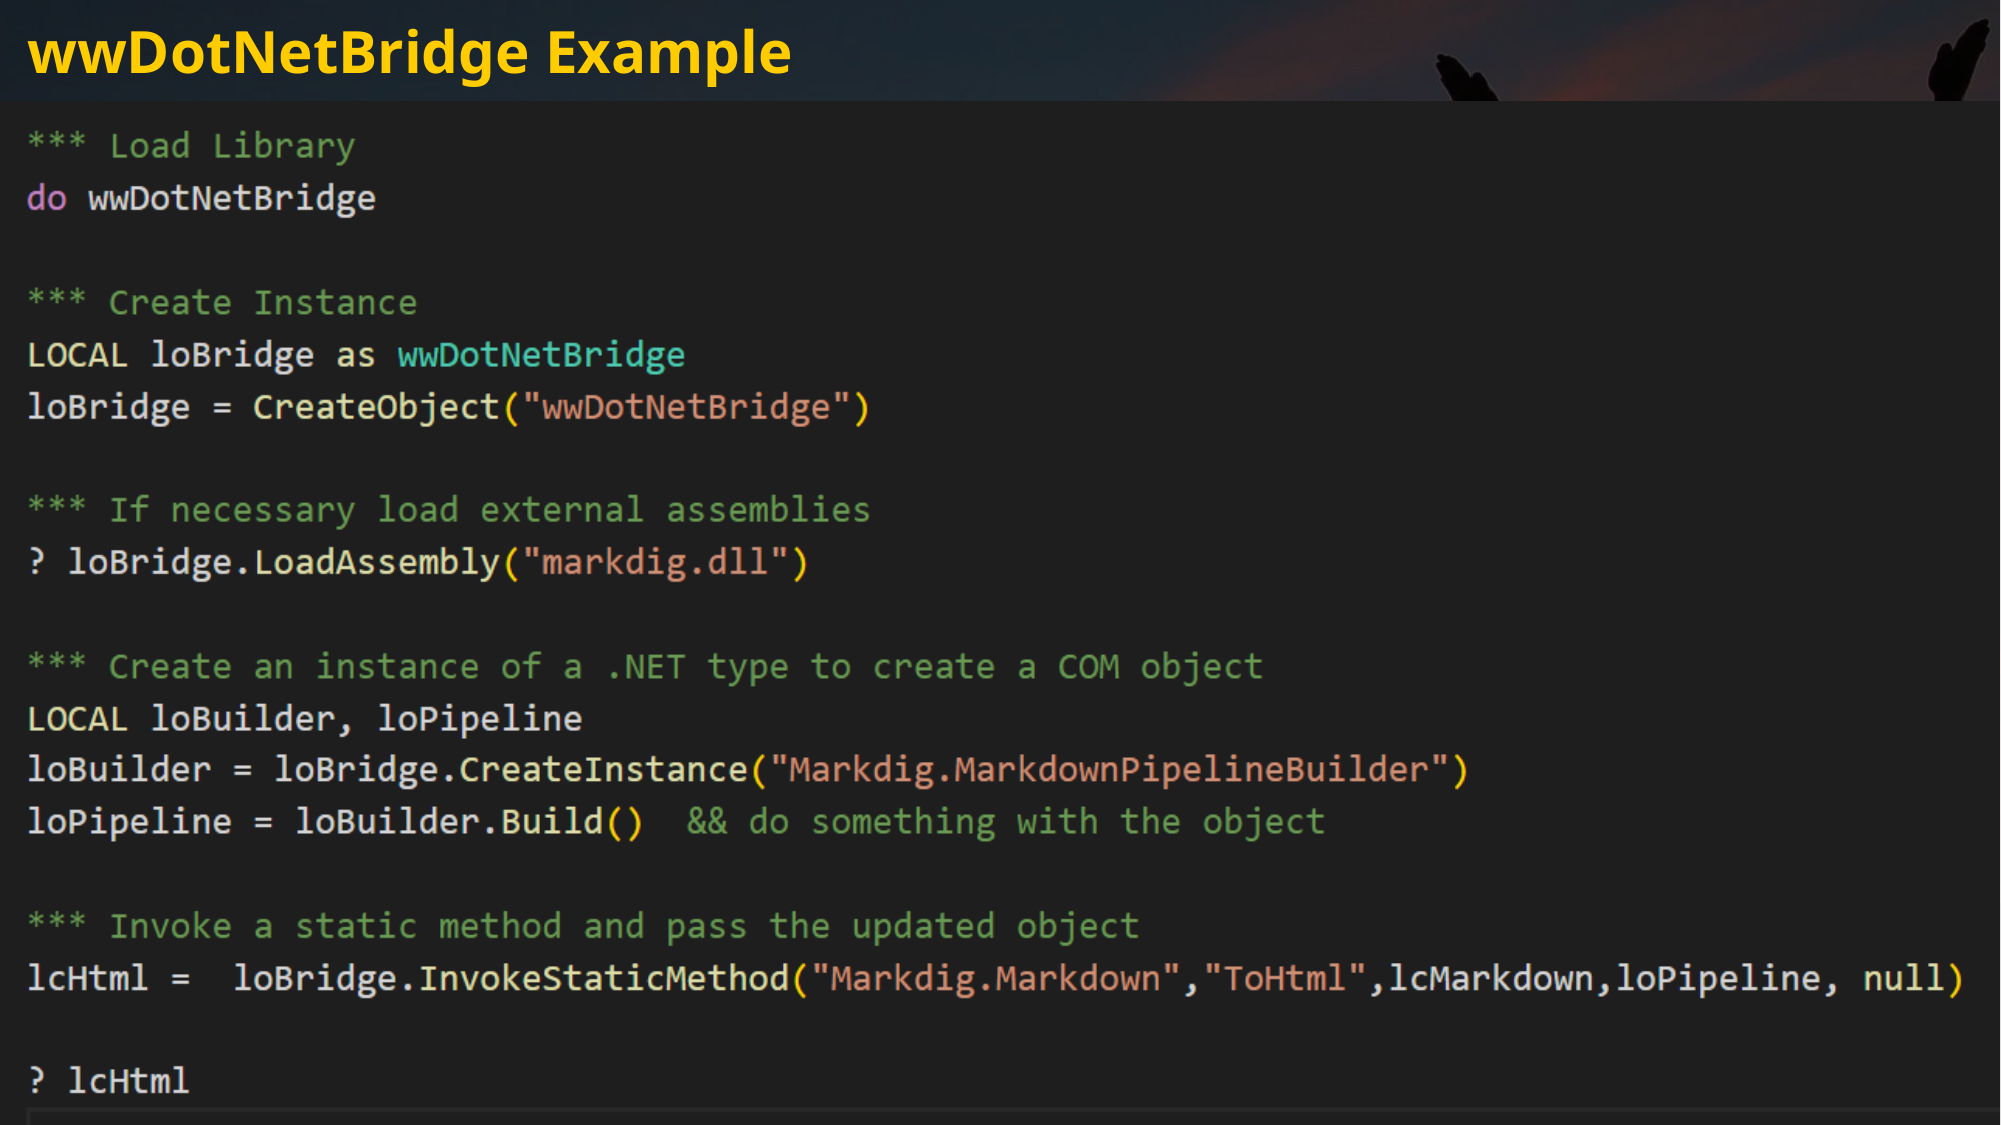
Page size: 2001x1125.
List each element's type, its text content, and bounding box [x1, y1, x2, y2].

title wwDotNetBridge Example [12, 12, 1713, 88]
picture [0, 0, 2001, 1125]
